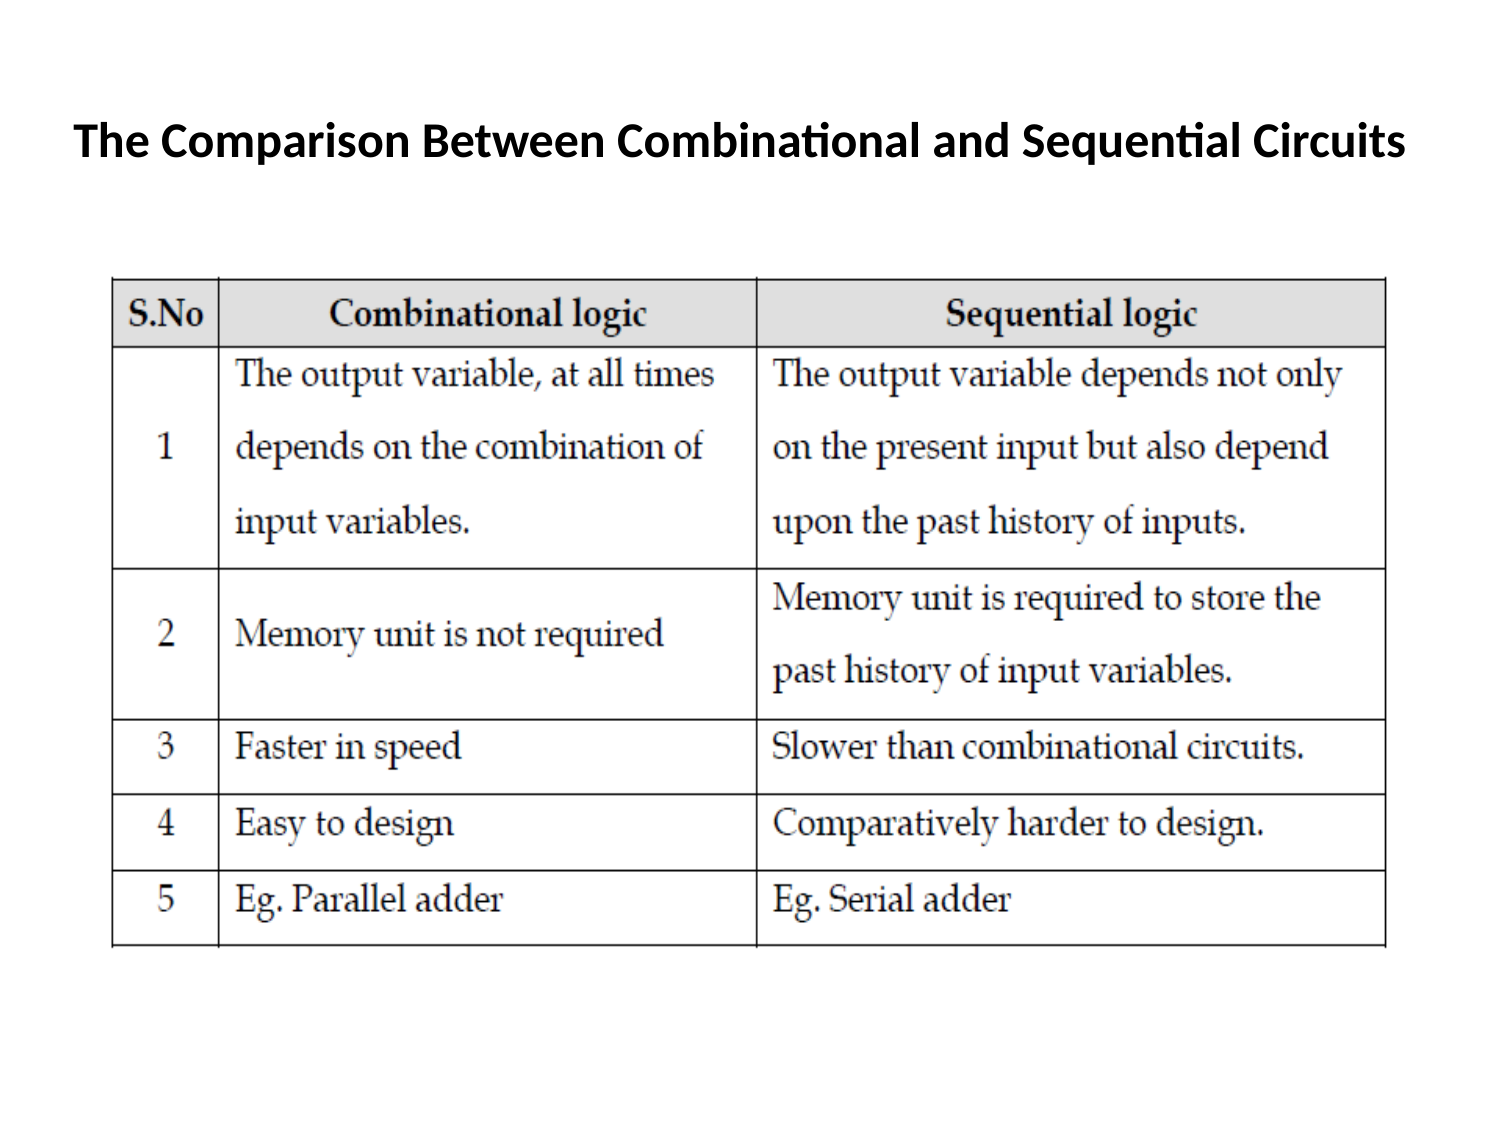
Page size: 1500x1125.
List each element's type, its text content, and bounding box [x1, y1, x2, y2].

text_box The Comparison Between Combinational and Sequential Circuits [58, 99, 1477, 175]
picture [104, 261, 1396, 961]
